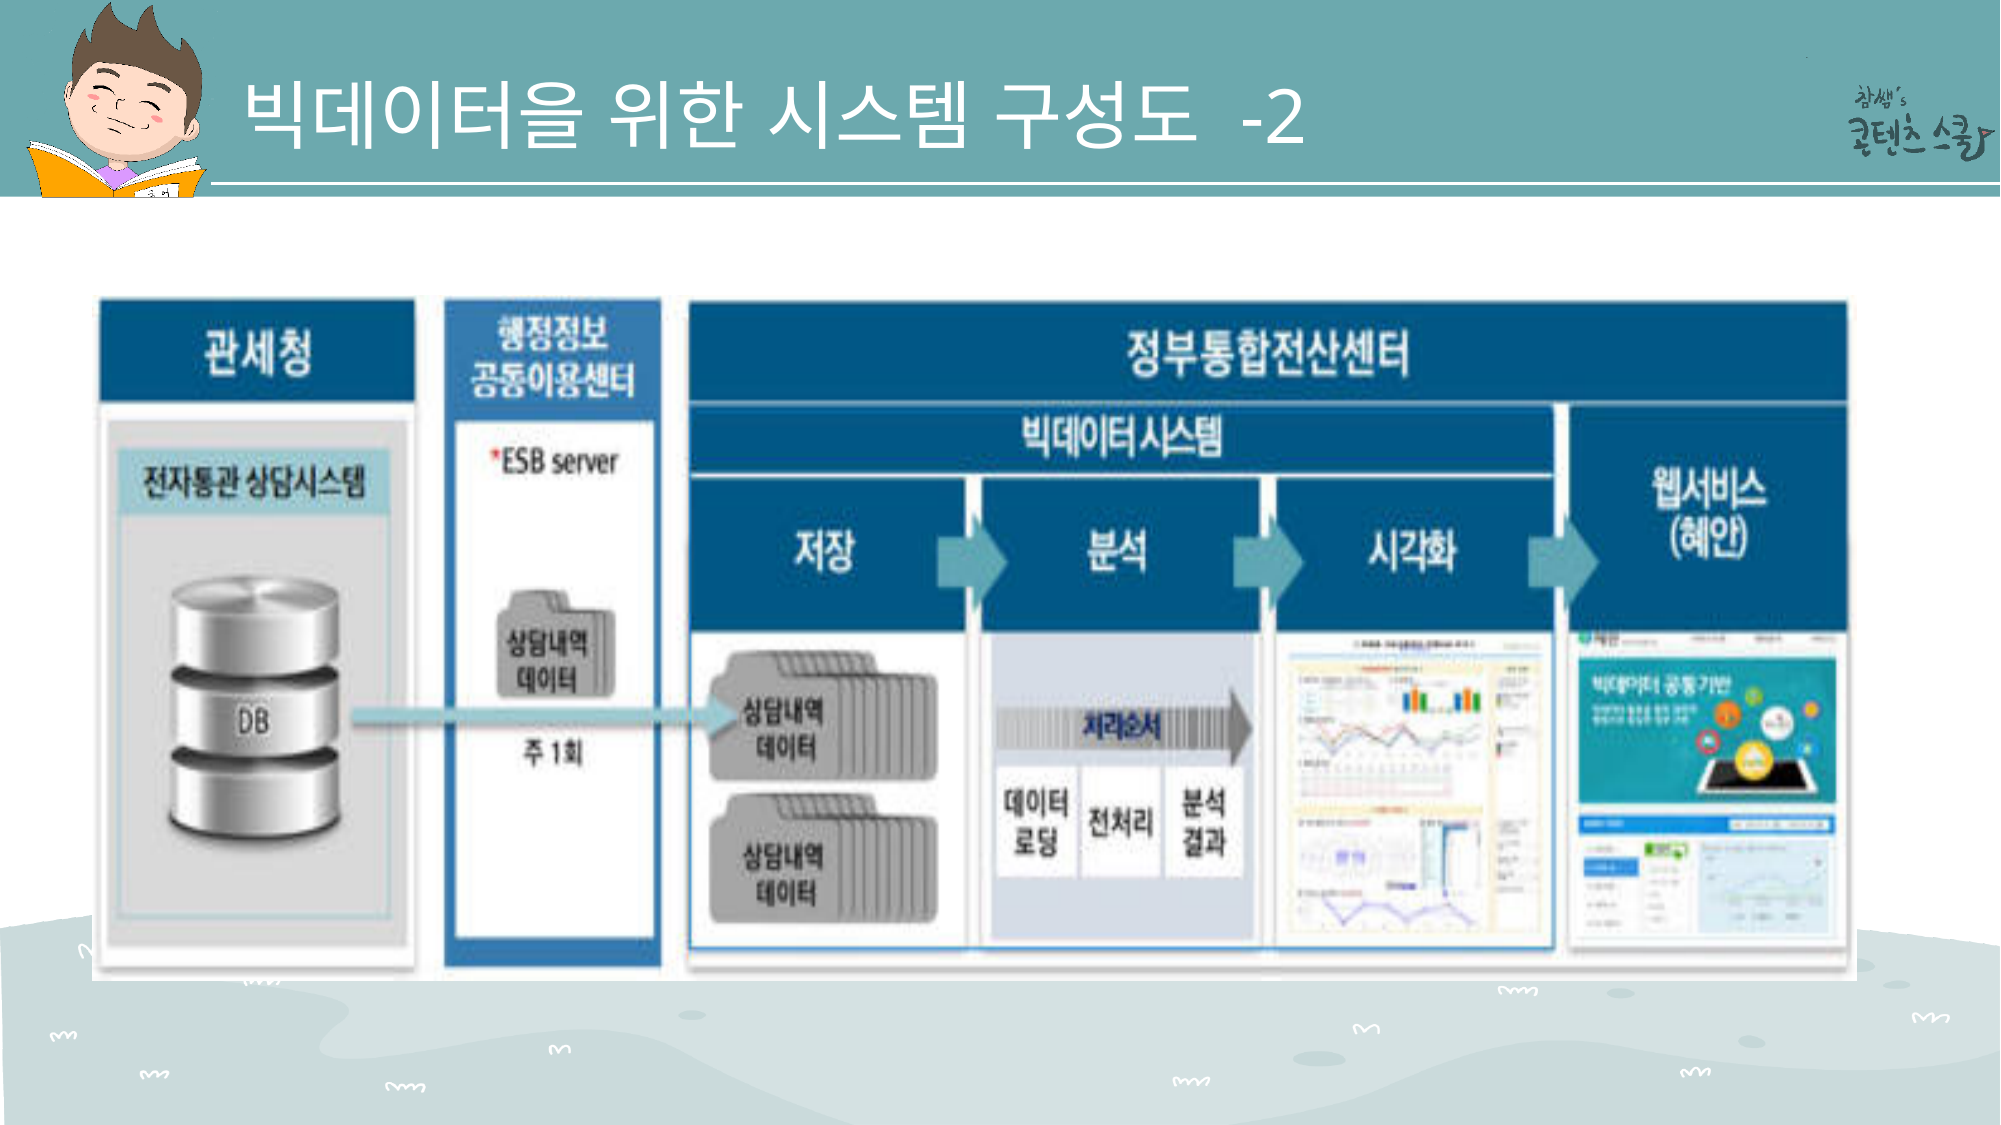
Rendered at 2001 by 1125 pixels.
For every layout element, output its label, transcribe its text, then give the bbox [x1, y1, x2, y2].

picture [22, 0, 224, 200]
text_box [1799, 56, 2000, 199]
text_box 빅데이터을 위한 시스템 구성도 -2 [226, 61, 1323, 167]
picture [0, 295, 2000, 1125]
